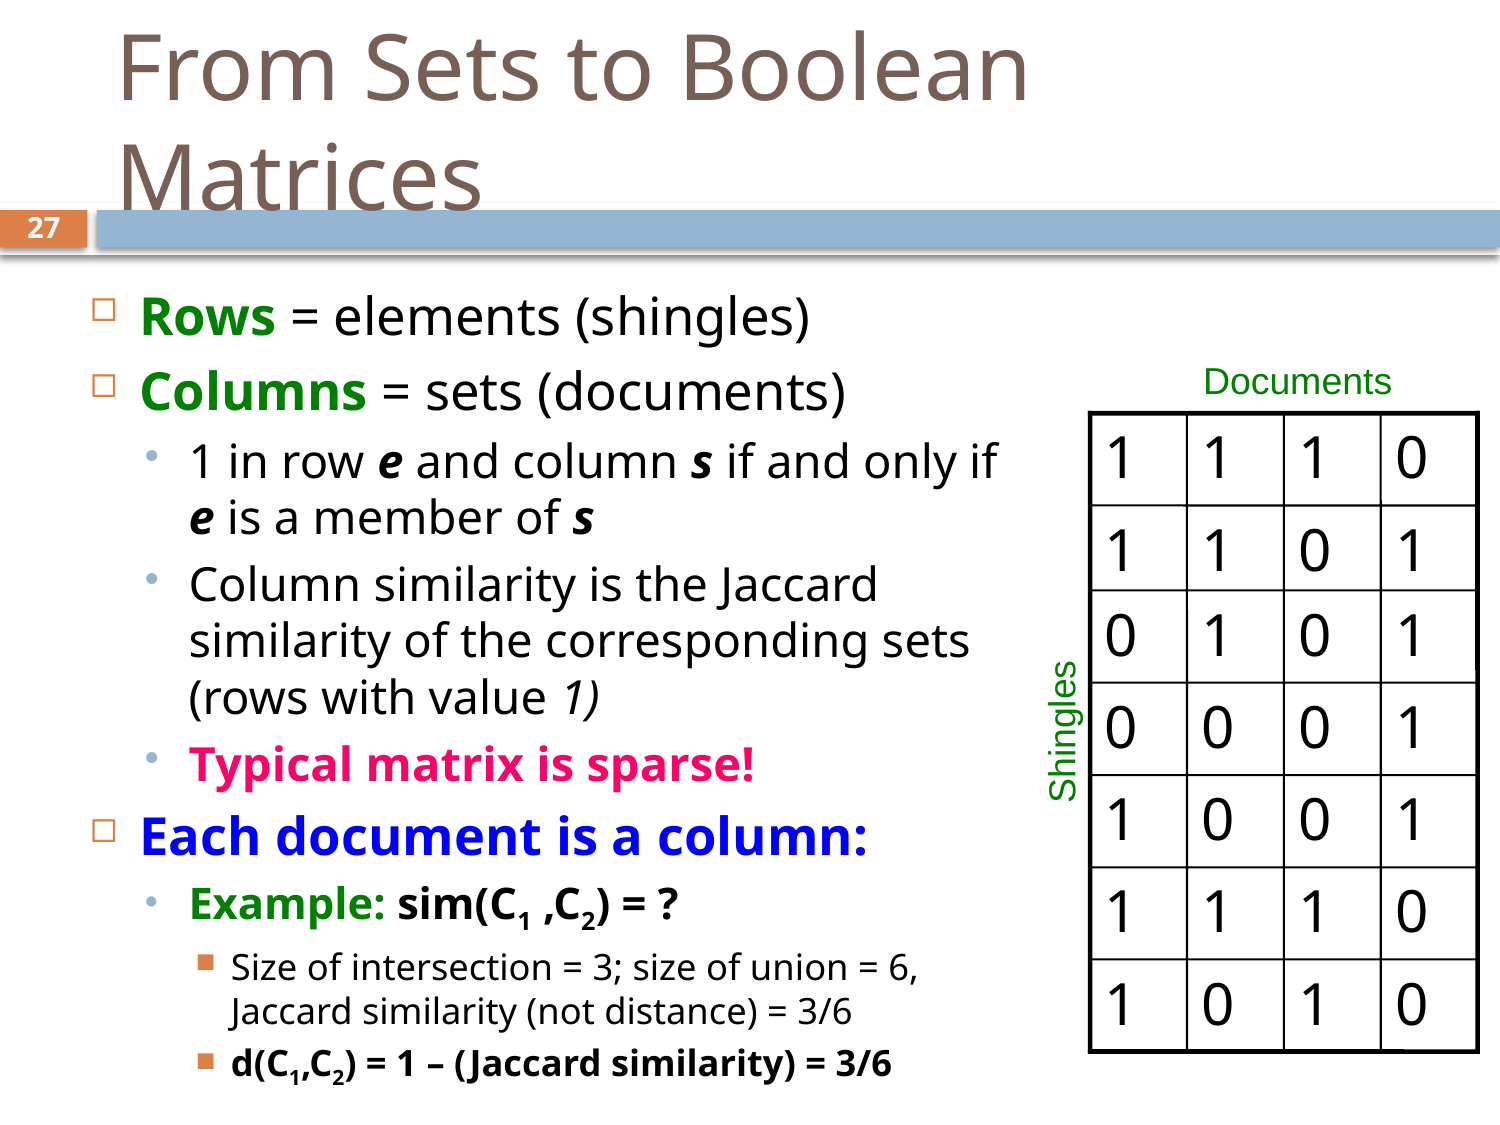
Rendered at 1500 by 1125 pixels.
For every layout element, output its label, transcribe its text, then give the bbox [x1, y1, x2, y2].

list Rows = elements (shingles) Columns = sets (documents) 1 in row e and column s if and only if e is a member of s Column similarity is the Jaccard similarity of the corresponding sets (rows with value 1) Typical matrix is sparse! Each document is a column: Example: sim(C1 ,C2) = ? Size of intersection = 3; size of union = 6, Jaccard similarity (not distance) = 3/6 d(C1,C2) = 1 – (Jaccard similarity) = 3/6 [75, 275, 1038, 1100]
title From Sets to Boolean Matrices [100, 37, 1438, 200]
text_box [1089, 412, 1478, 1052]
text_box Shingles [1030, 645, 1083, 819]
slide_number 27 [0, 208, 88, 249]
text_box Documents [1188, 349, 1408, 410]
